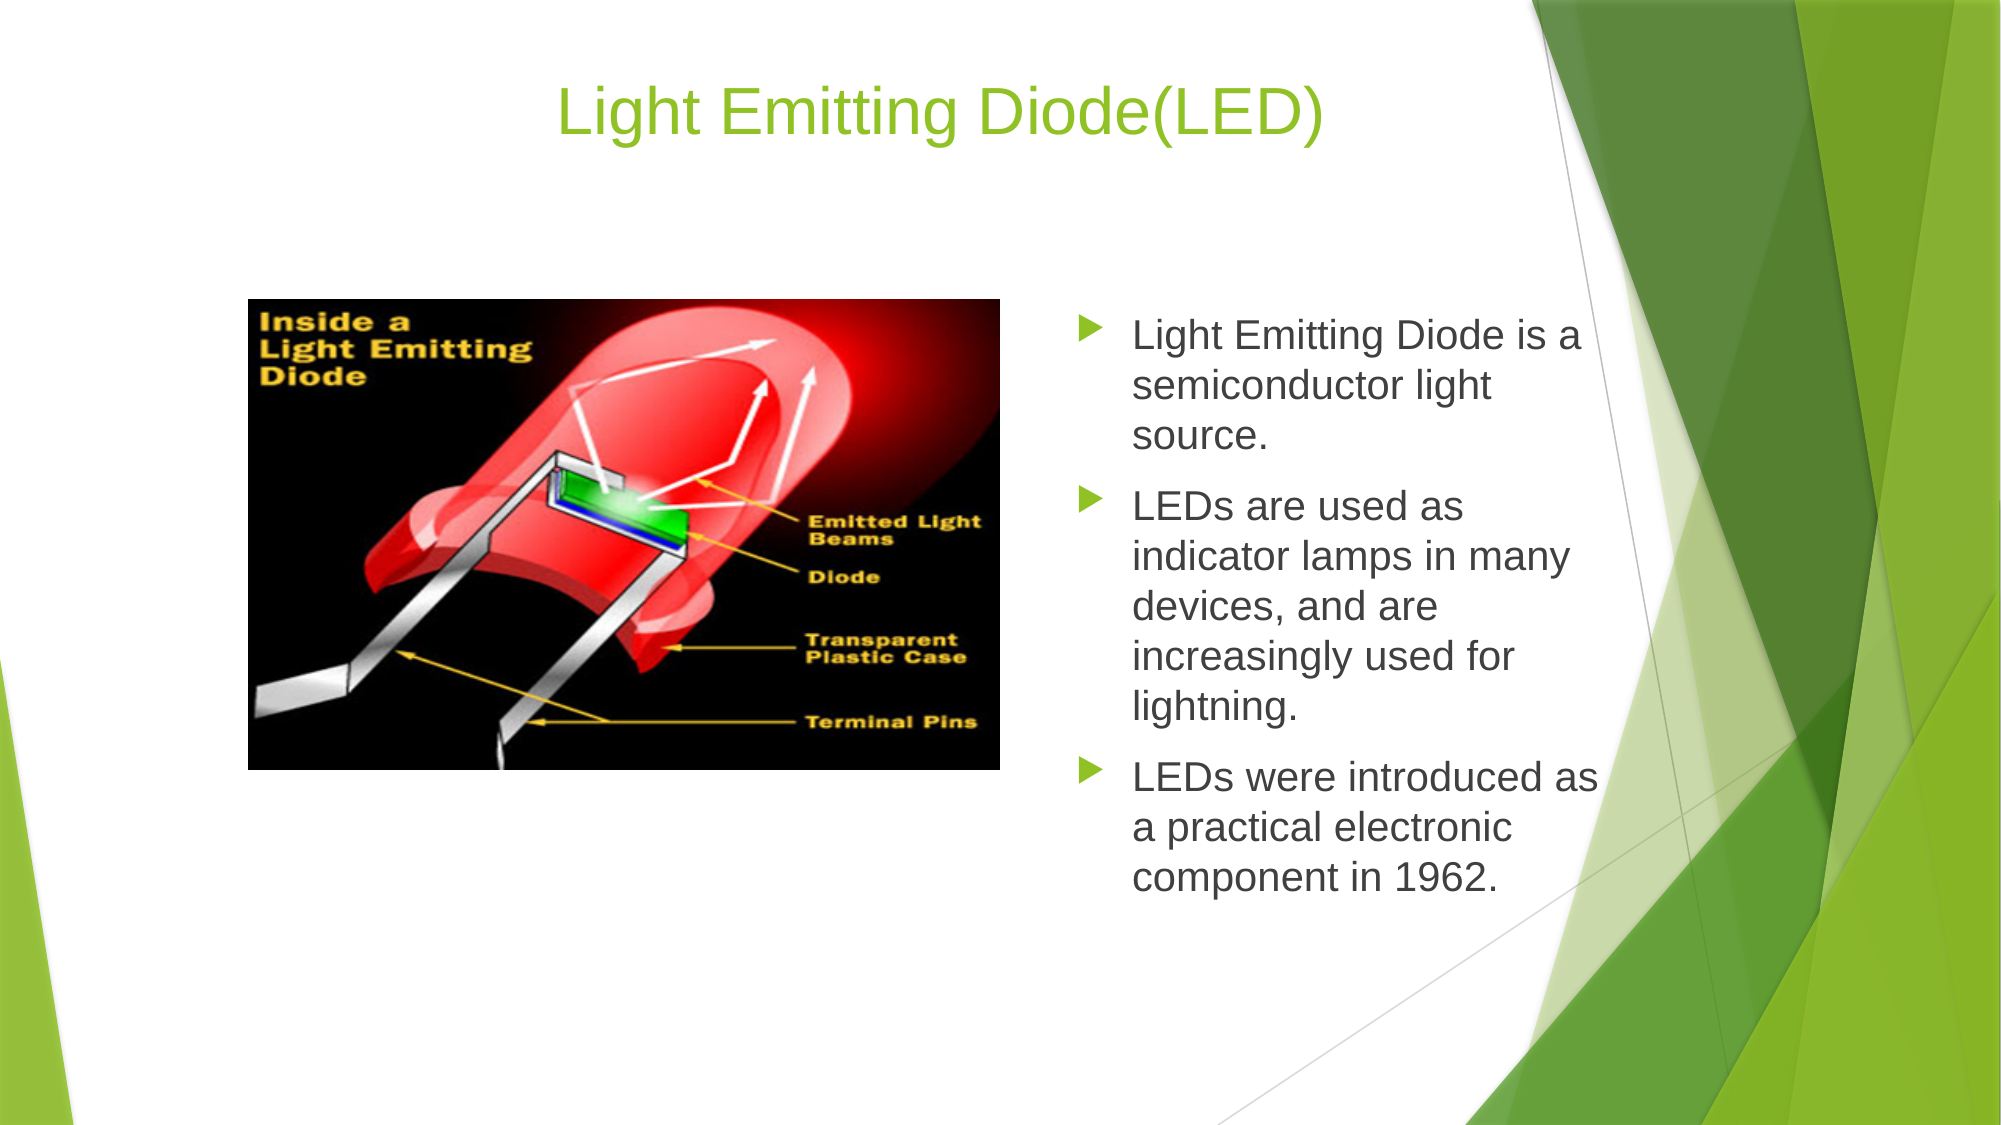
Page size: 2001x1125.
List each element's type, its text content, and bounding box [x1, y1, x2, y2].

list Light Emitting Diode is a semiconductor light source. LEDs are used as indicator lamps in many devices, and are increasingly used for lightning. LEDs were introduced as a practical electronic component in 1962. [1060, 299, 1617, 1018]
picture [247, 299, 1001, 771]
title Light Emitting Diode(LED) [206, 60, 1677, 255]
